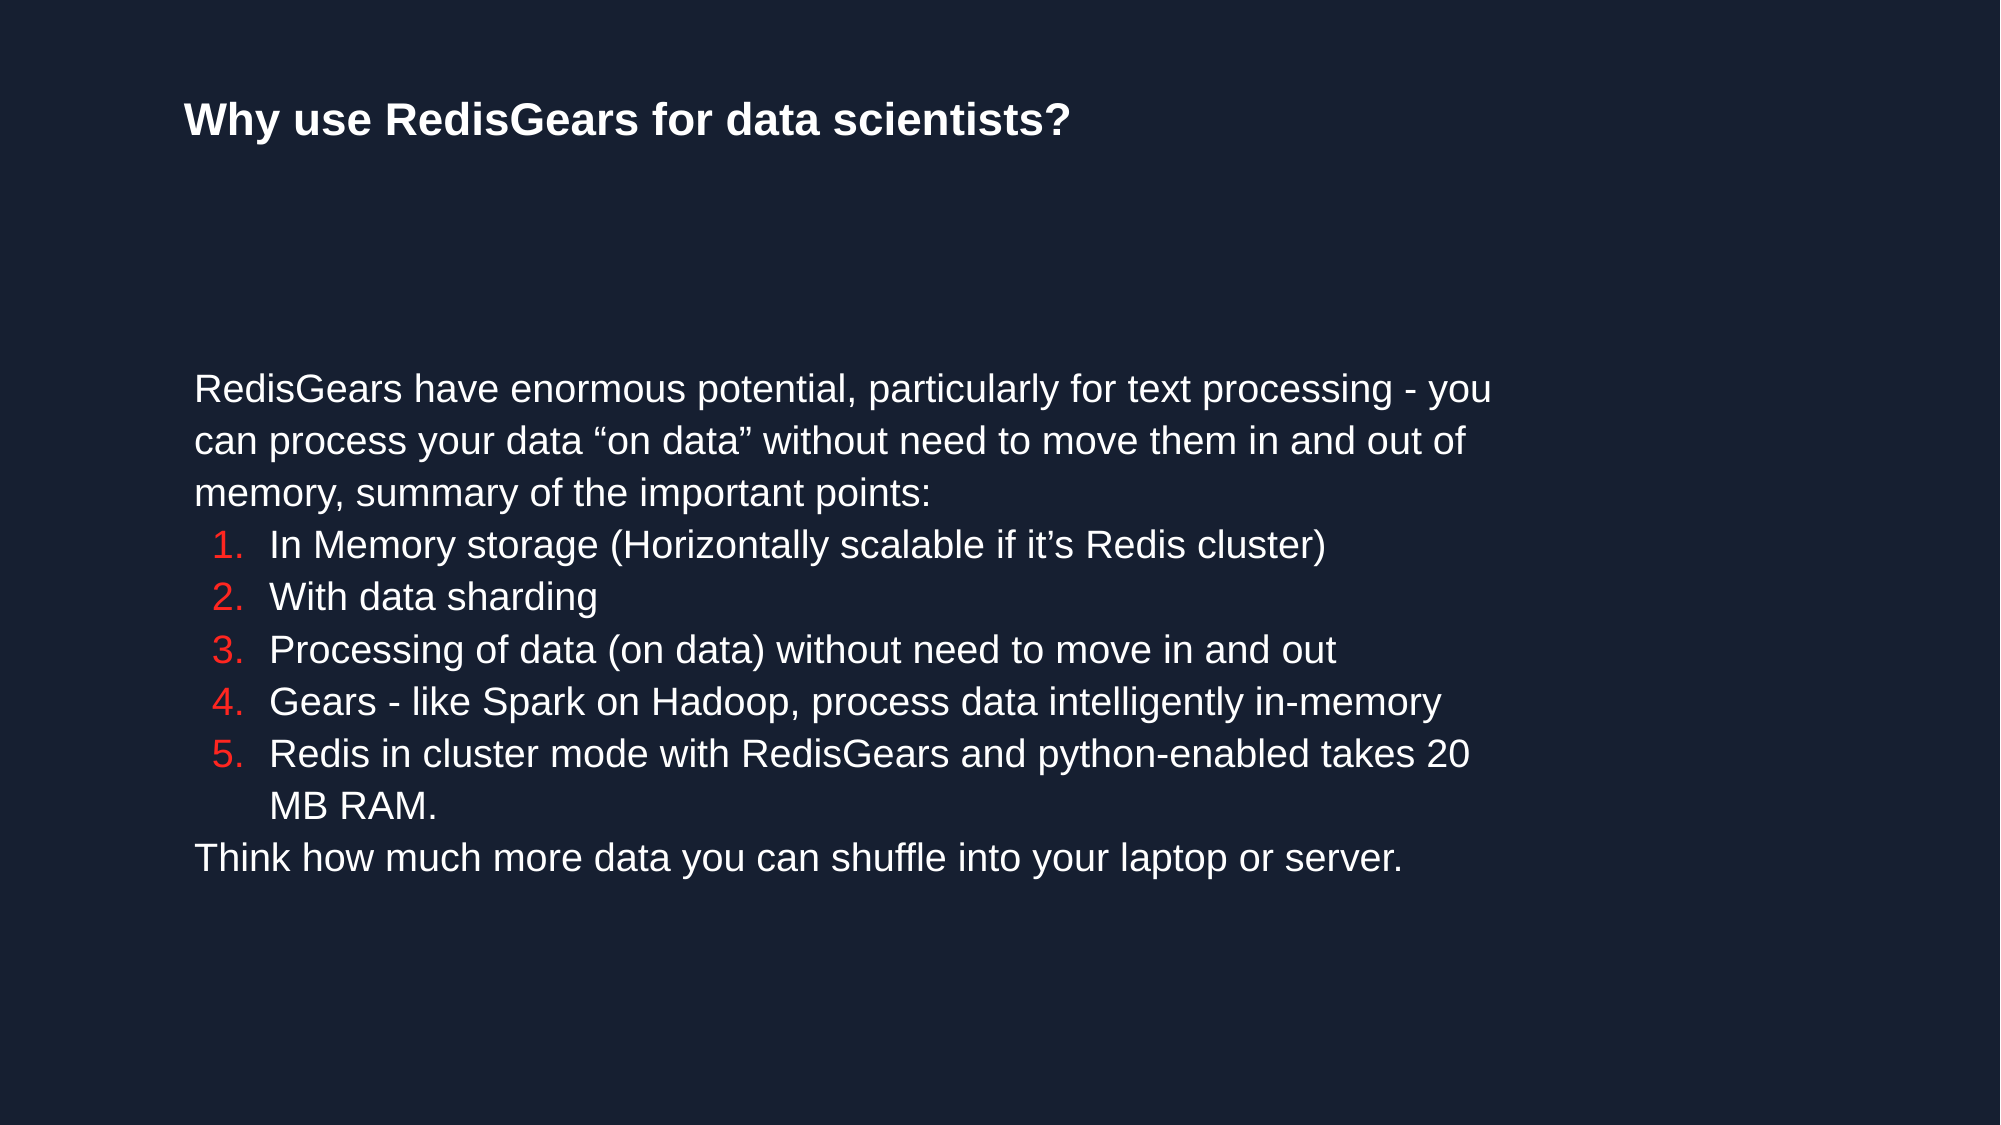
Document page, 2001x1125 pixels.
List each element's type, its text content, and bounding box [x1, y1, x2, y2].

subtitle Why use RedisGears for data scientists? [168, 75, 1419, 194]
list RedisGears have enormous potential, particularly for text processing - you can process your data “on data” without need to move them in and out of memory, summary of the important points: In Memory storage (Horizontally scalable if it’s Redis cluster) With data sharding Processing of data (on data) without need to move in and out Gears - like Spark on Hadoop, process data intelligently in-memory Redis in cluster mode with RedisGears and python-enabled takes 20 MB RAM. Think how much more data you can shuffle into your laptop or server. [179, 342, 1532, 950]
